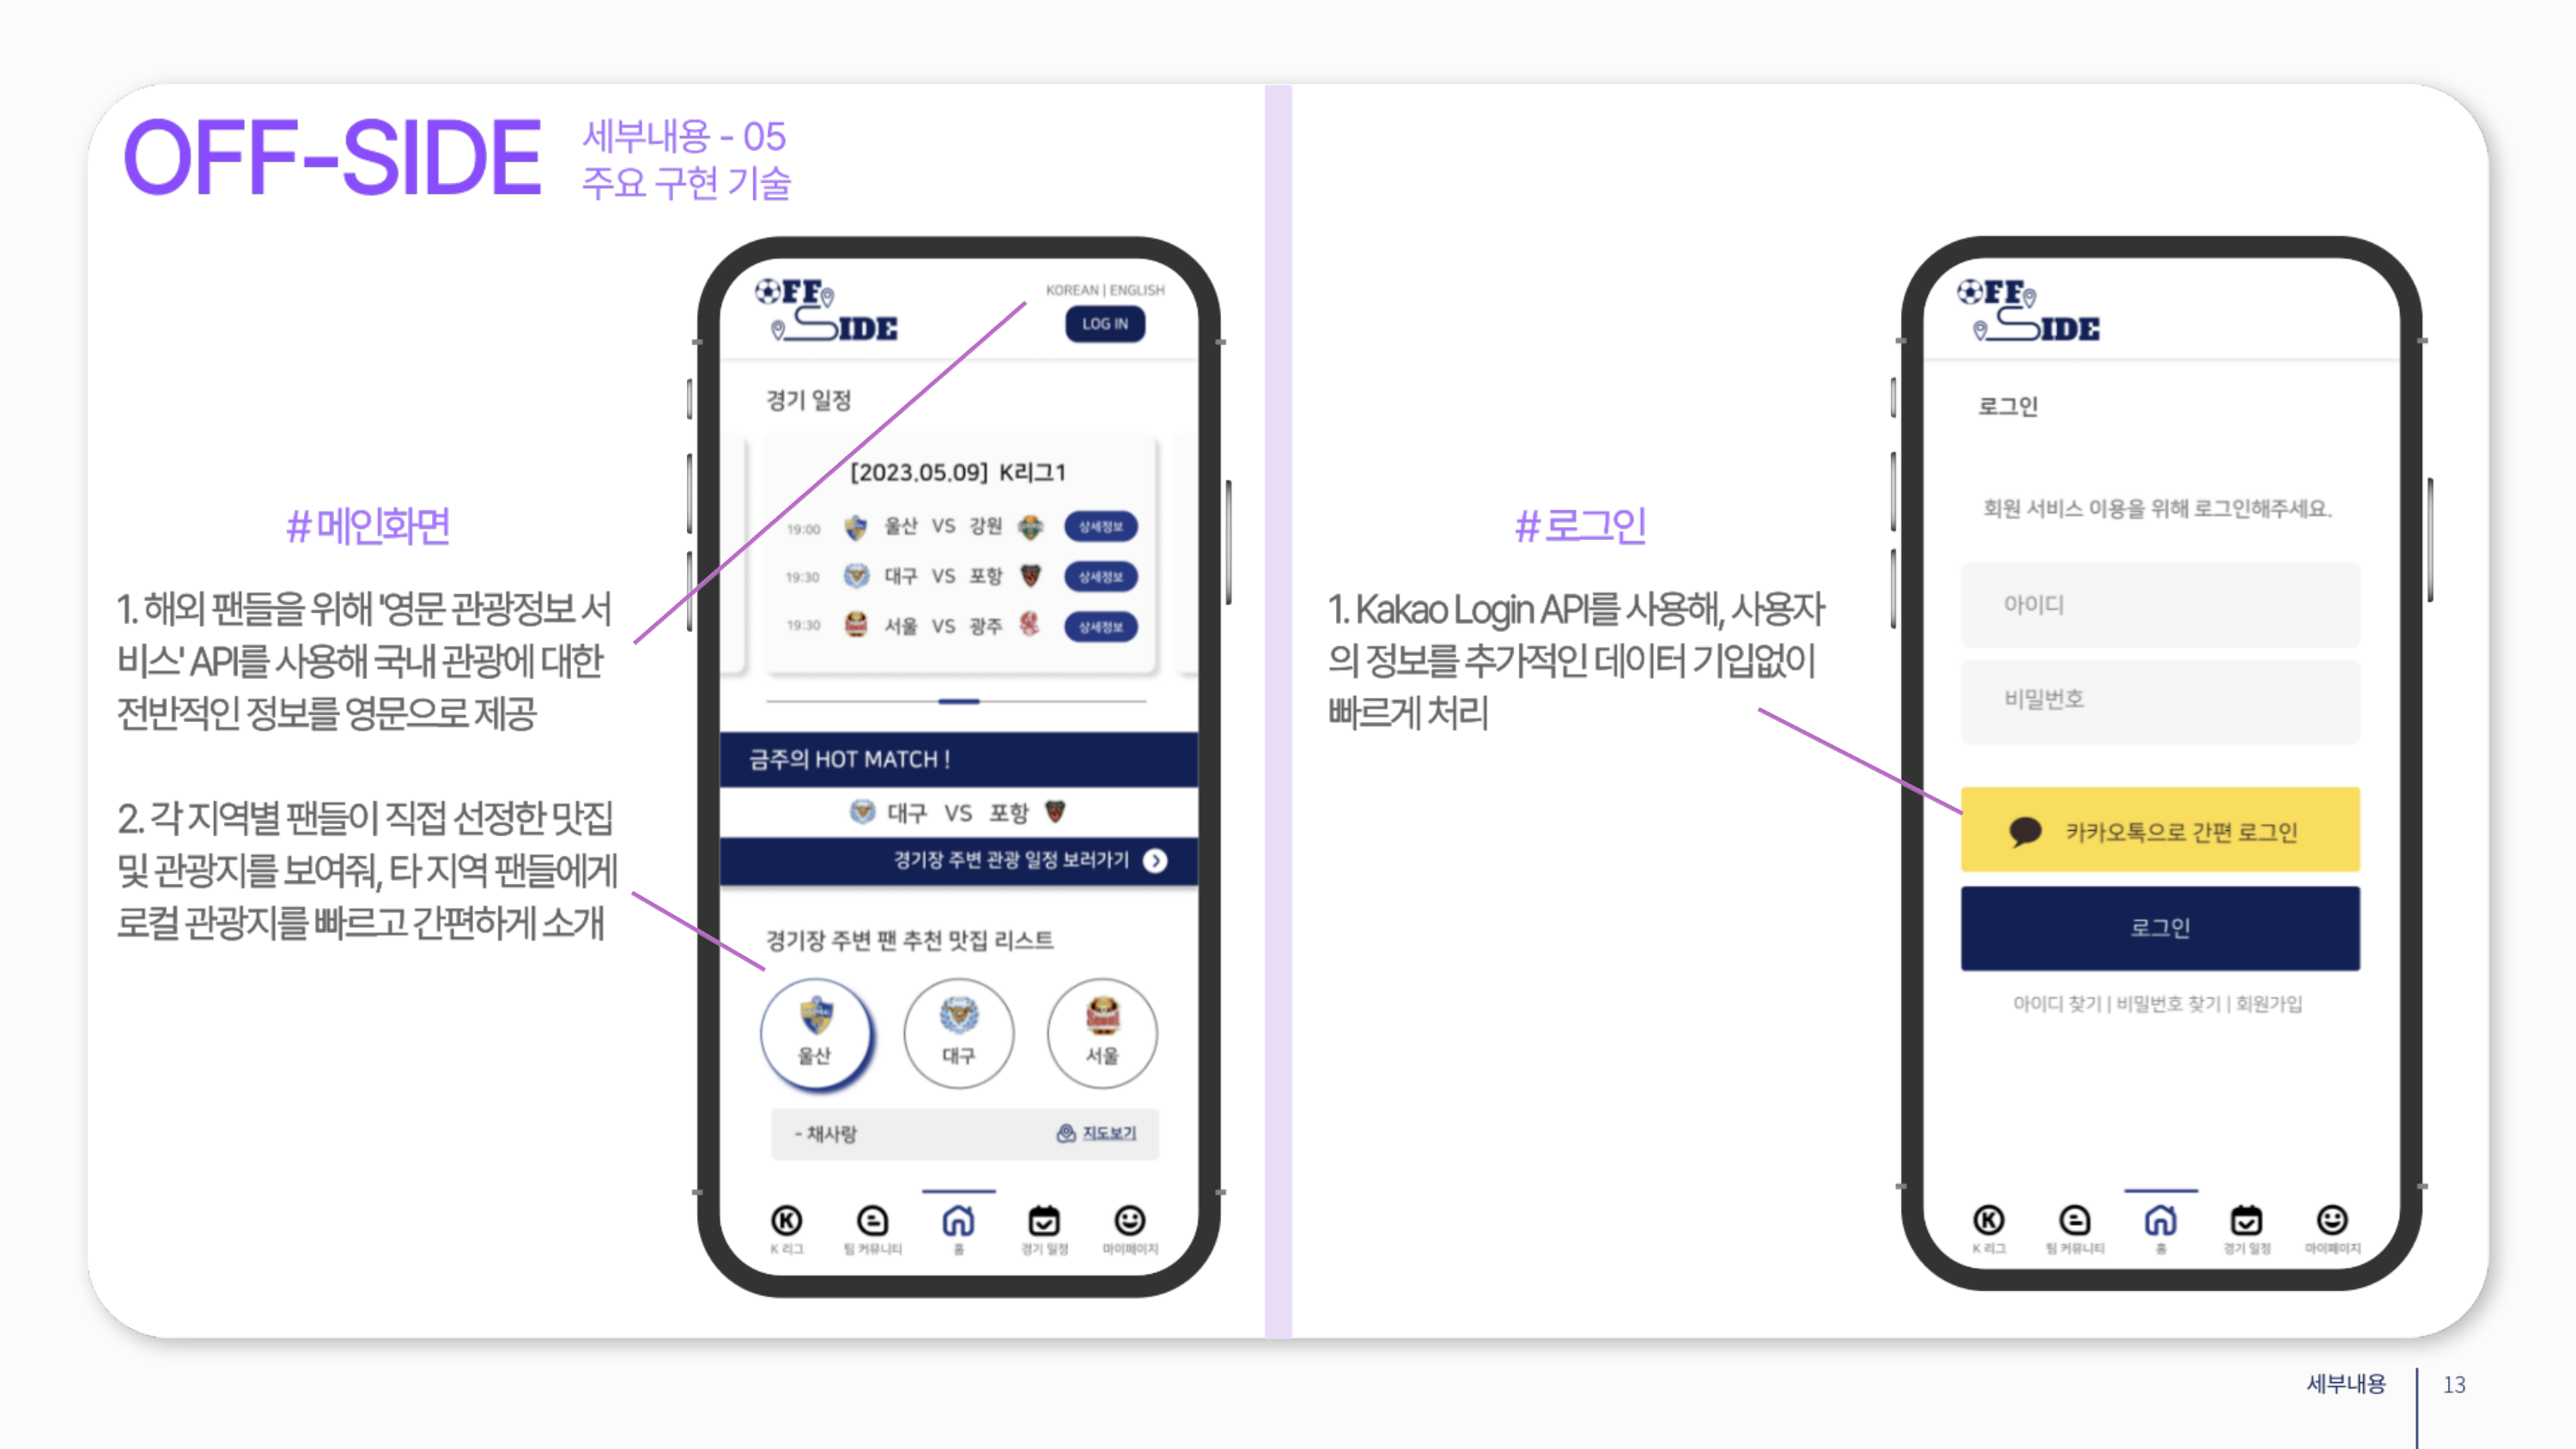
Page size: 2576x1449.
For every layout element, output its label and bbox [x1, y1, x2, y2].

text_box [687, 231, 1233, 1304]
text_box [1265, 85, 1293, 1340]
text_box [569, 470, 1091, 476]
text_box [1891, 231, 2433, 1298]
text_box [622, 928, 776, 935]
text_box [1746, 758, 1977, 764]
text_box [1291, 83, 2489, 1338]
text_box [2348, 1434, 2486, 1438]
picture [0, 0, 2576, 1449]
text_box [88, 83, 1266, 1338]
